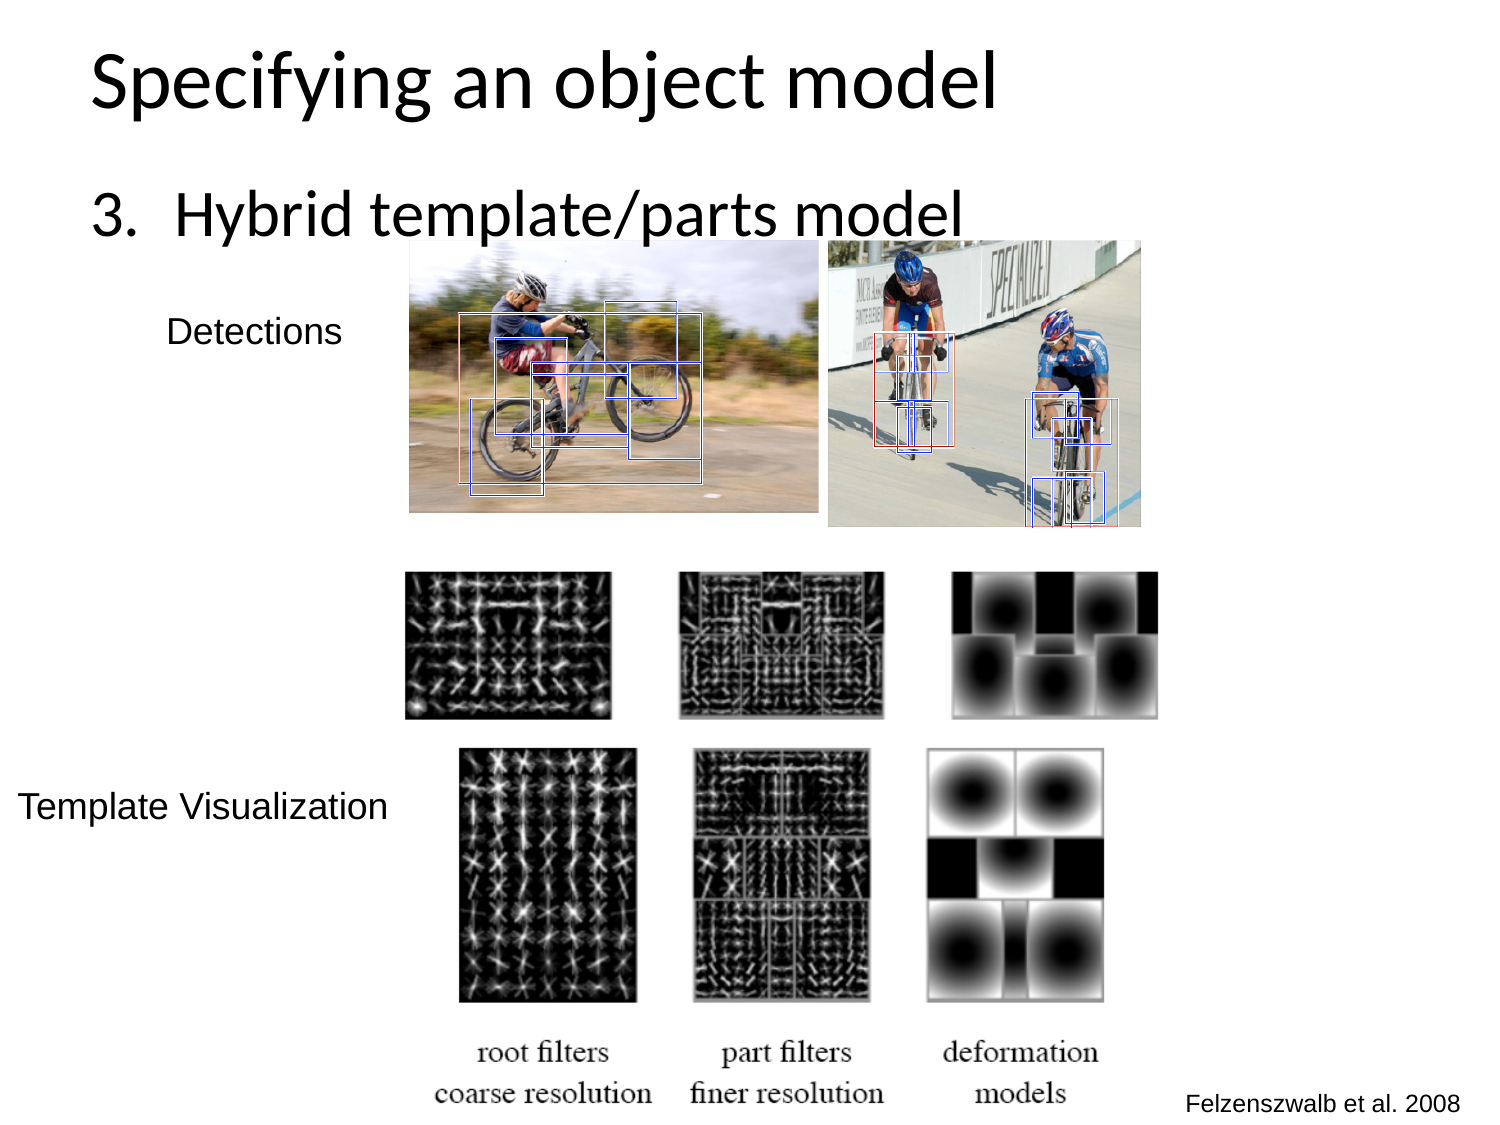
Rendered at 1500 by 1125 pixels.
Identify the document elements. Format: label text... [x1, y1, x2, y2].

list 3. Hybrid template/parts model [74, 162, 1426, 263]
picture [349, 224, 1180, 1125]
title Specifying an object model [74, 0, 1426, 151]
text_box Template Visualization [2, 774, 344, 835]
text_box Detections [151, 299, 358, 360]
text_box Felzenszwalb et al. 2008 [1184, 1079, 1477, 1125]
